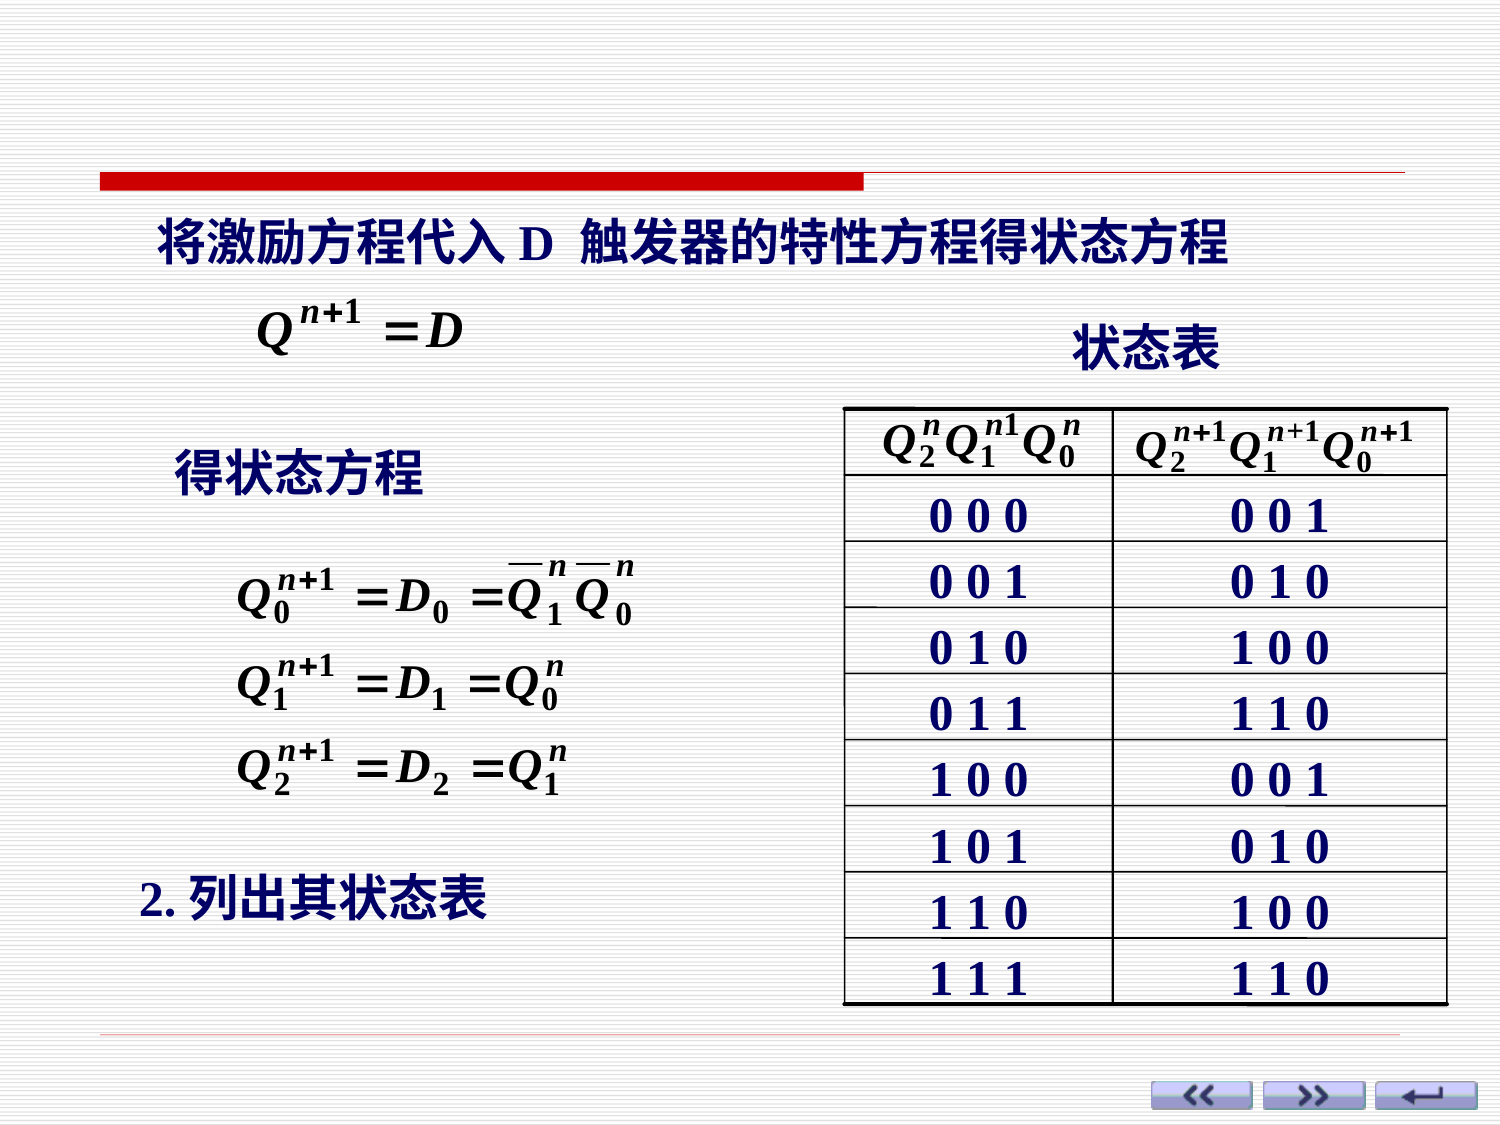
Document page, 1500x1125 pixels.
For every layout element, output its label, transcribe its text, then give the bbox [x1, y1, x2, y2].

text_box 2.列出其状态表 [123, 853, 526, 941]
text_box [159, 432, 644, 810]
picture [0, 0, 1500, 1125]
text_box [88, 200, 1306, 374]
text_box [844, 302, 1447, 1005]
